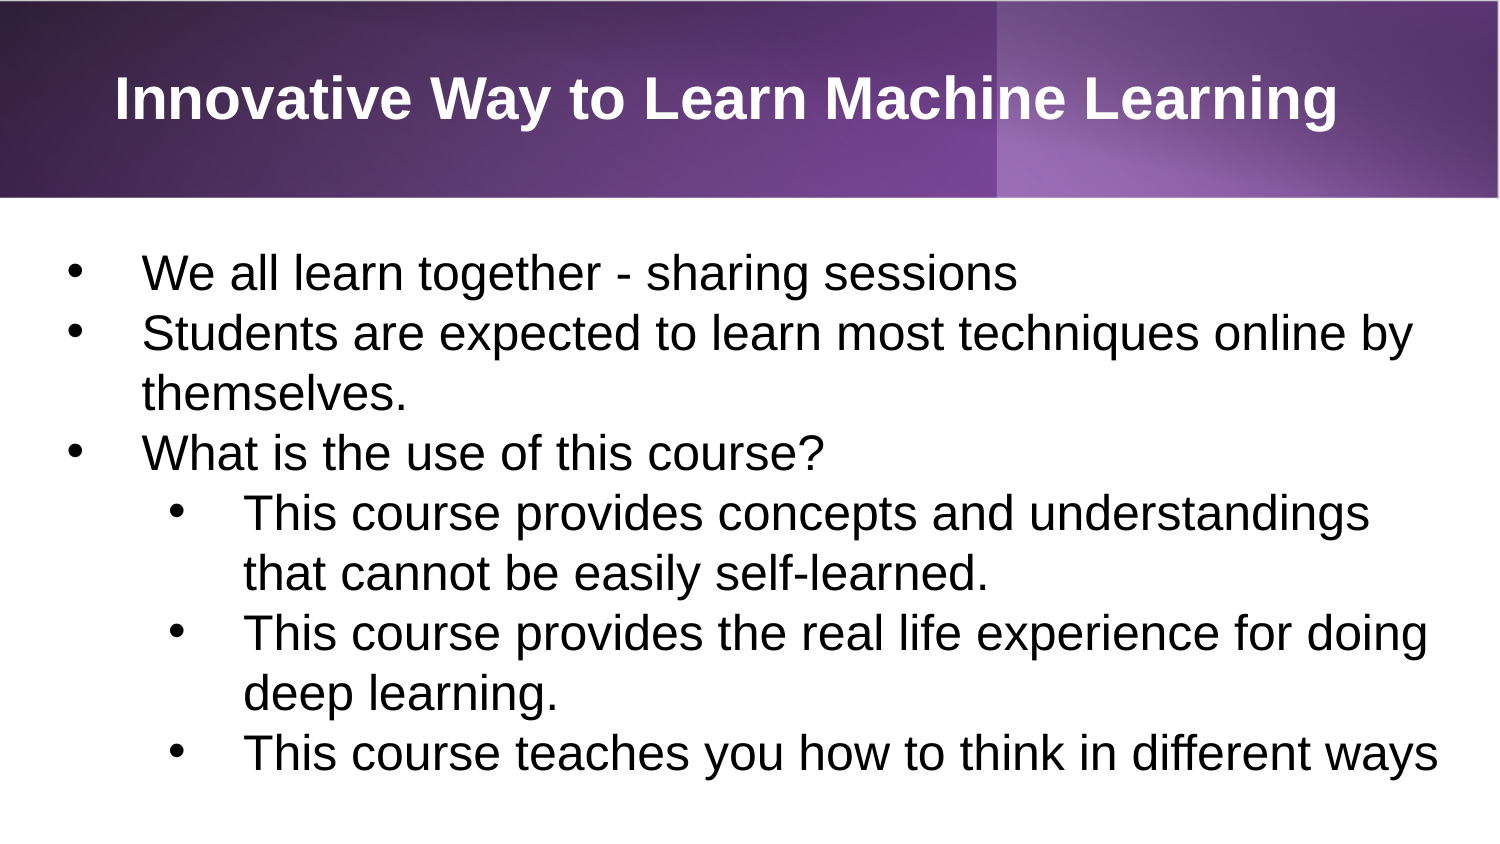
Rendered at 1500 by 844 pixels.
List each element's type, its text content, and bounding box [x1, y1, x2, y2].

picture [0, 0, 1500, 199]
text_box We all learn together - sharing sessions Students are expected to learn most techniques online by themselves. What is the use of this course? This course provides concepts and understandings that cannot be easily self-learned. This course provides the real life experience for doing deep learning. This course teaches you how to think in different ways [55, 234, 1479, 786]
